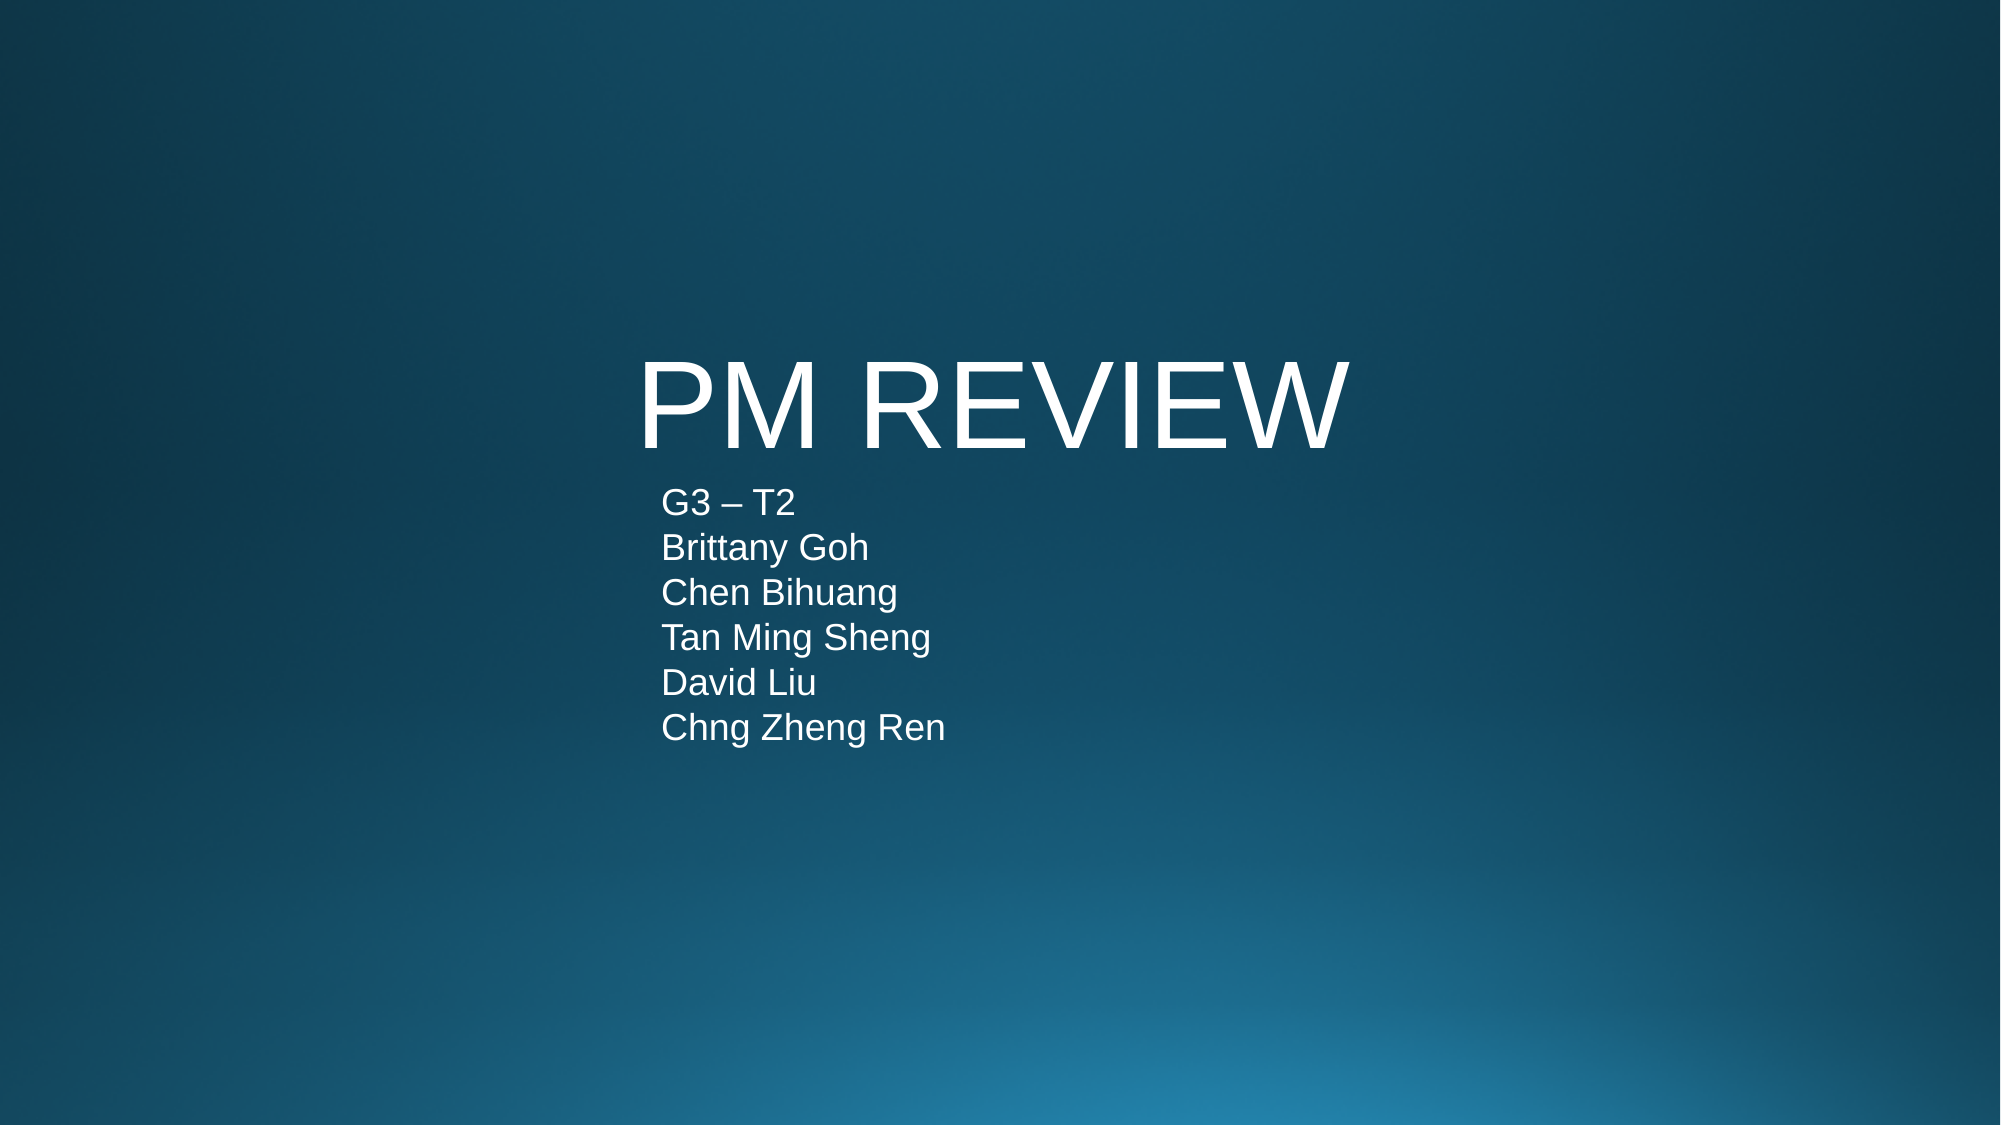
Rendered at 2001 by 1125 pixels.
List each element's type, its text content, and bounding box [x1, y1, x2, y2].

picture [0, 0, 2001, 1125]
text_box G3 – T2 Brittany Goh Chen Bihuang Tan Ming Sheng David Liu Chng Zheng Ren [646, 470, 1378, 756]
text_box PM REVIEW [620, 316, 1378, 481]
